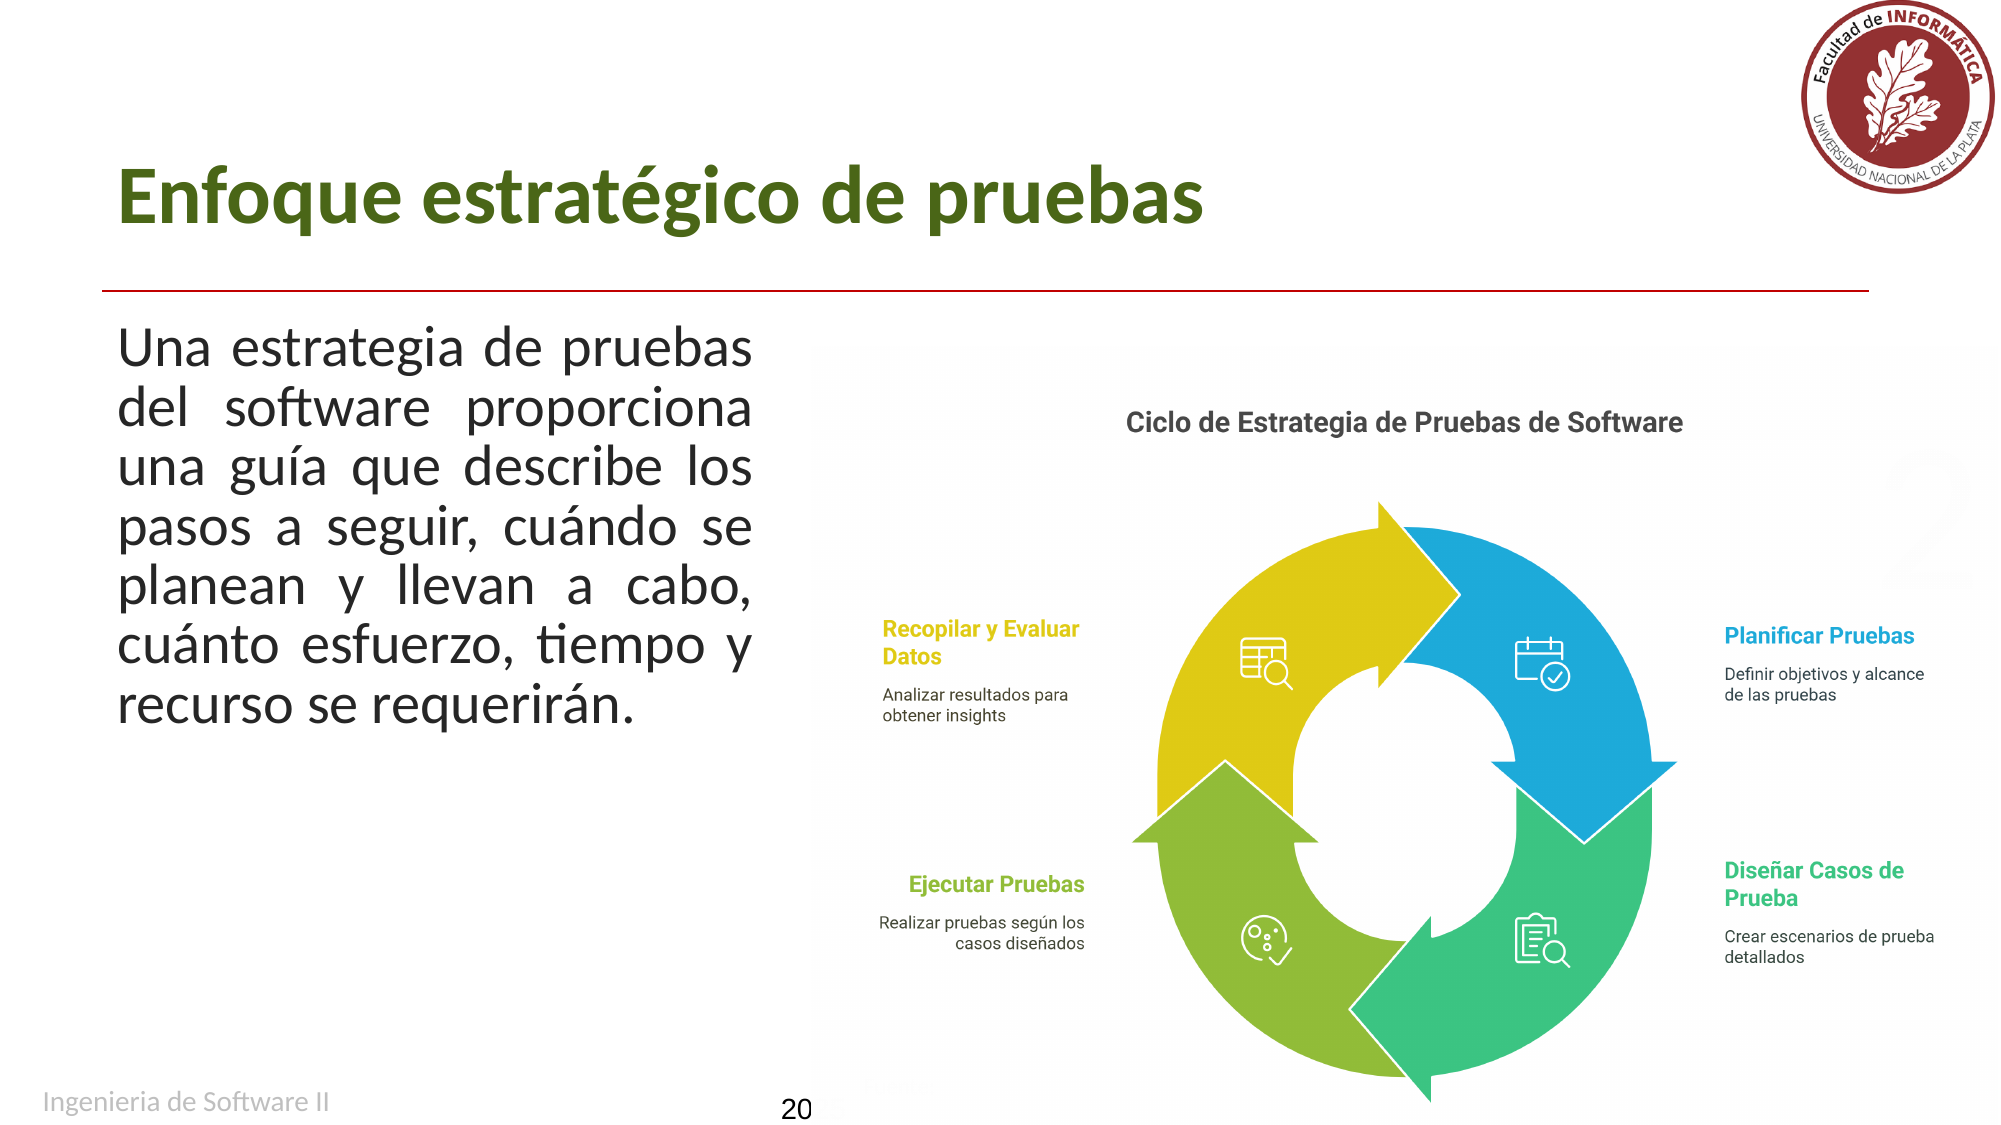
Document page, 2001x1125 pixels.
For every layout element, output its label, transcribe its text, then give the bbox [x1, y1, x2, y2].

picture [811, 346, 1998, 1125]
list Una estrategia de pruebas del software proporciona una guía que describe los pasos a seguir, cuándo se planean y llevan a cabo, cuánto esfuerzo, tiempo y recurso se requerirán. [102, 311, 769, 1047]
footer Ingenieria de Software II [27, 1075, 382, 1111]
title Enfoque estratégico de pruebas [102, 105, 1747, 291]
picture [1801, 0, 2000, 195]
